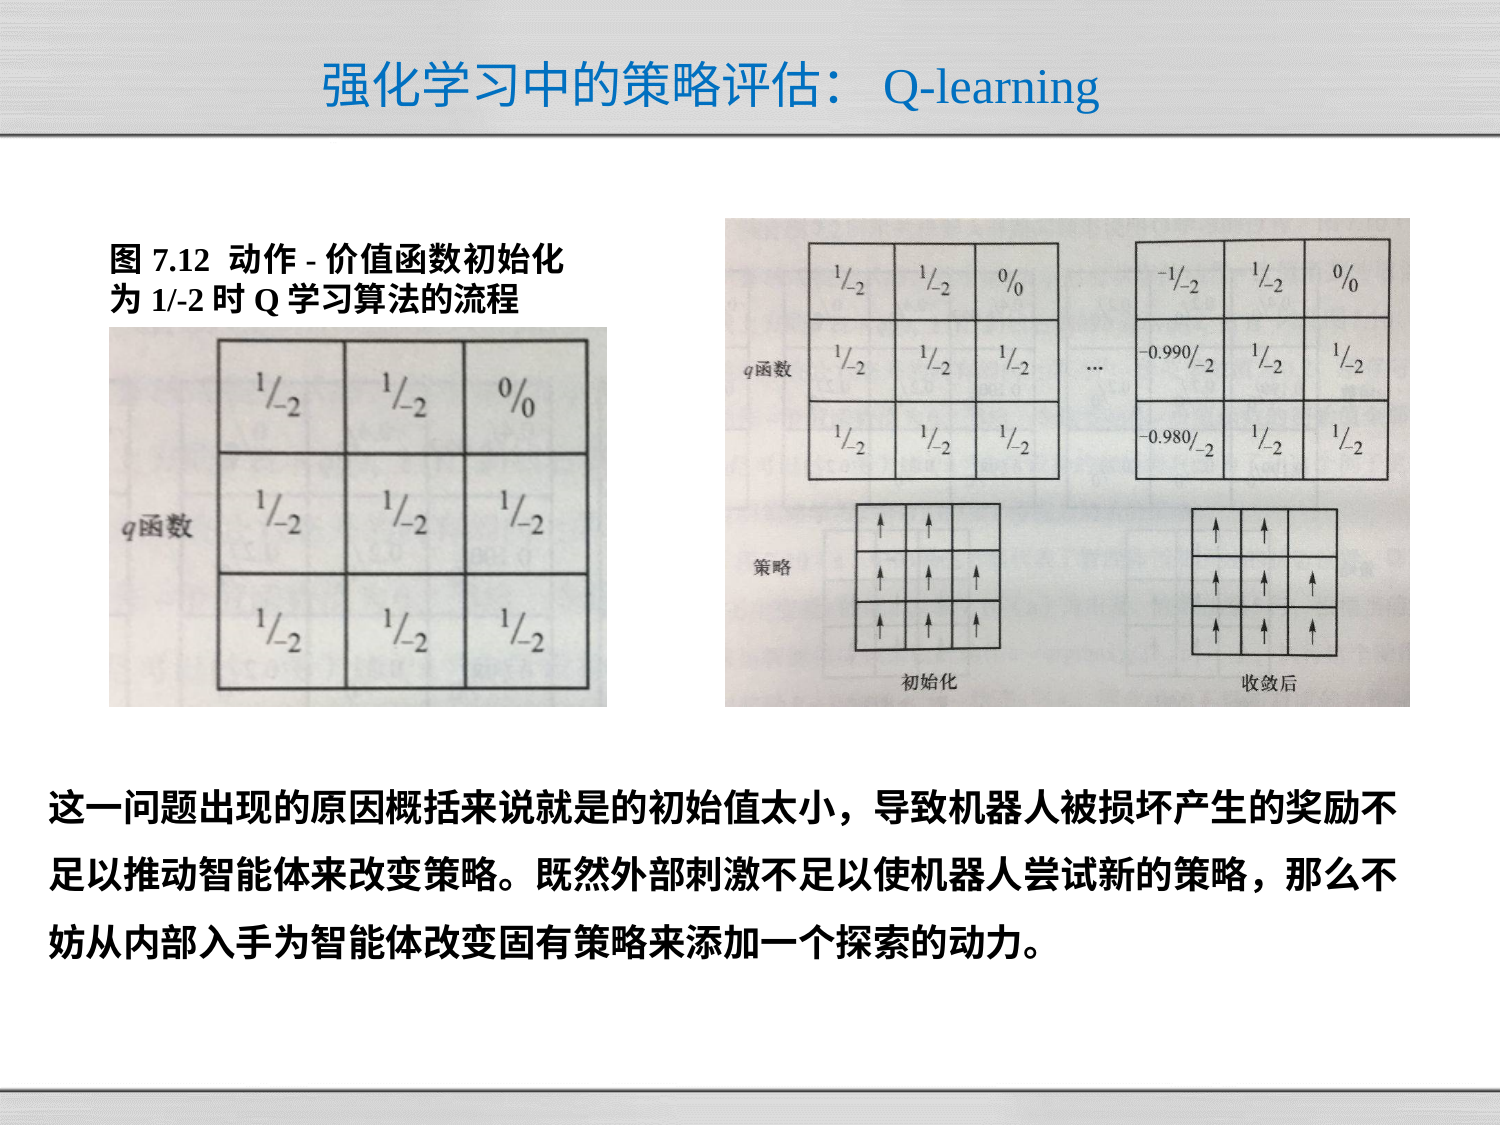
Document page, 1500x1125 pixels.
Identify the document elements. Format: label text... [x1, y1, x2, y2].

picture [0, 0, 1500, 1125]
text_box 图7.12 动作-价值函数初始化为1/-2时Q学习算法的流程 [94, 231, 580, 326]
title 强化学习中的策略评估：Q-learning [94, 24, 1327, 133]
